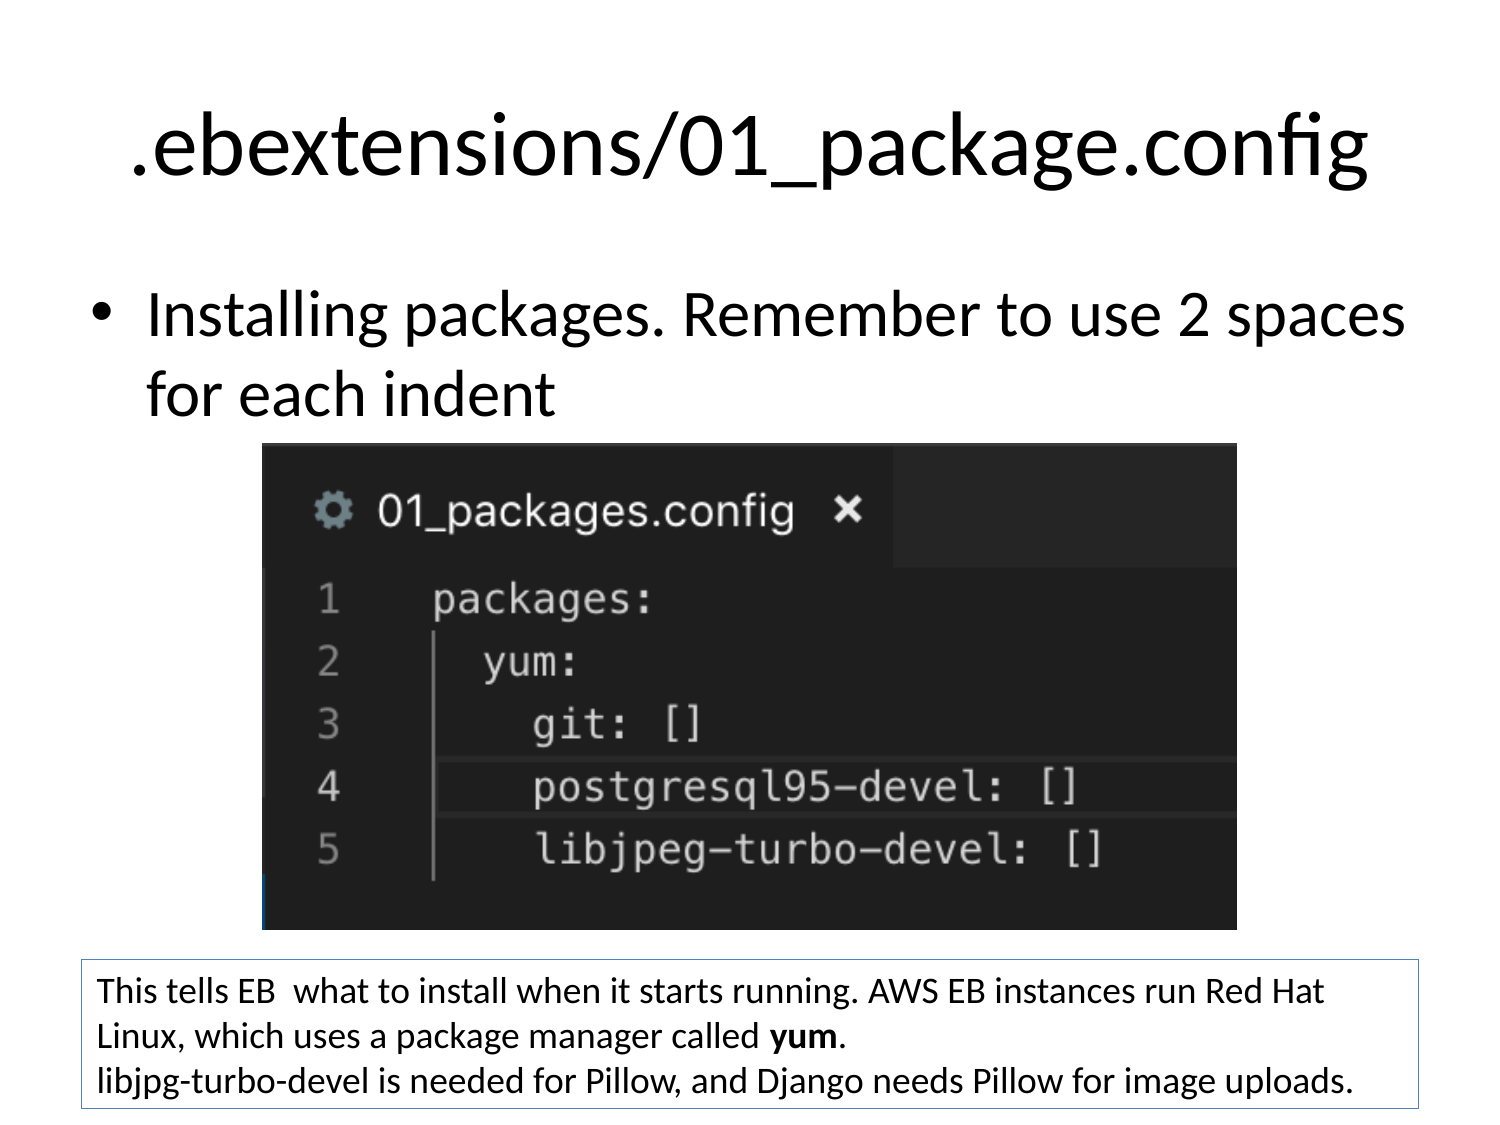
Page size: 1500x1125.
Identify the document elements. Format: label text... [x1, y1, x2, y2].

title .ebextensions/01_package.config [75, 45, 1425, 233]
picture [262, 443, 1238, 930]
text_box This tells EB what to install when it starts running. AWS EB instances run Red Hat Linux, which uses a package manager called yum. libjpg-turbo-devel is needed for Pillow, and Django needs Pillow for image uploads. [81, 959, 1419, 1109]
list Installing packages. Remember to use 2 spaces for each indent [75, 262, 1425, 1005]
